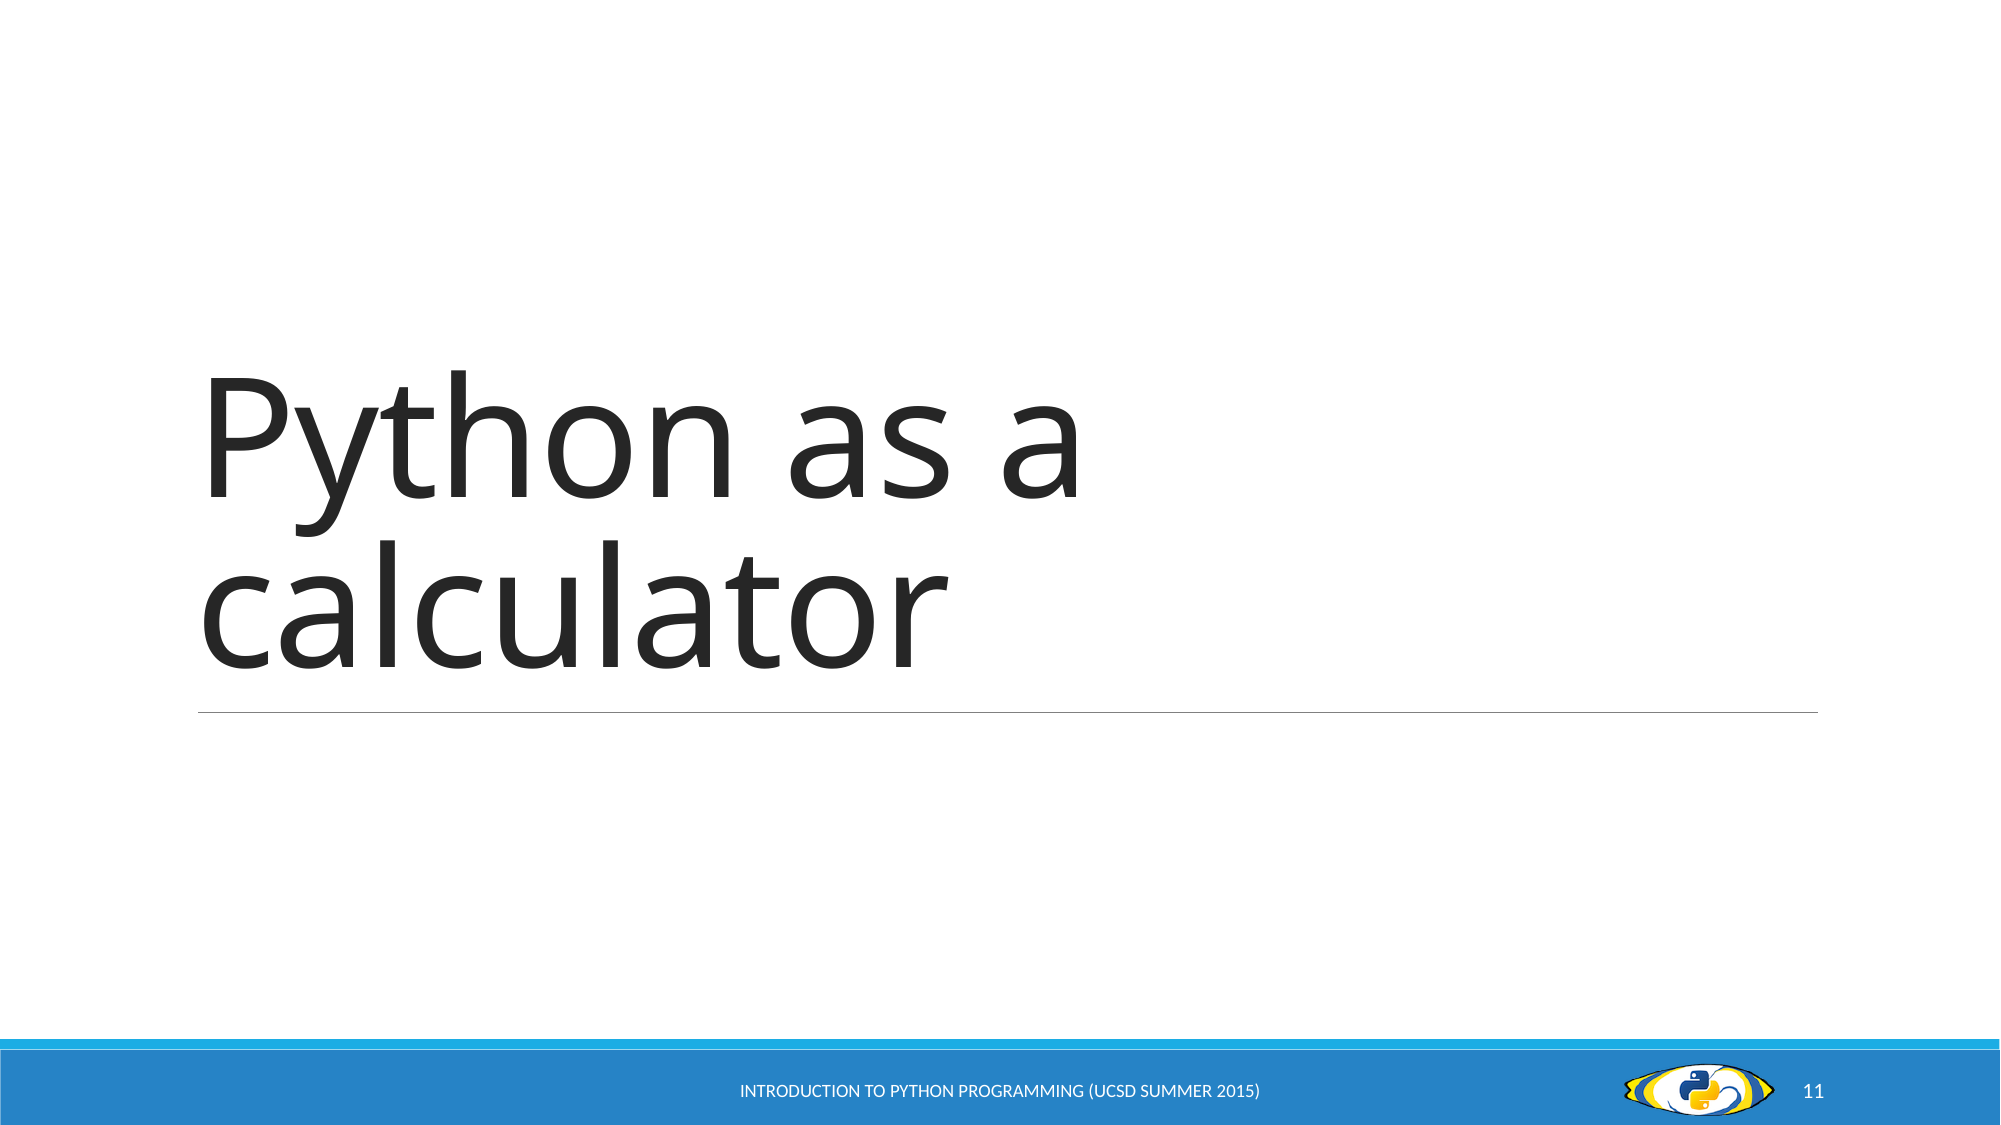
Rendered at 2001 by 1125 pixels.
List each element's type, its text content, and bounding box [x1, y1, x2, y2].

title Python as a calculator [180, 124, 1830, 710]
slide_number 11 [1624, 1059, 1840, 1120]
footer Introduction to Python Programming (UCSD Summer 2015) [604, 1059, 1396, 1120]
